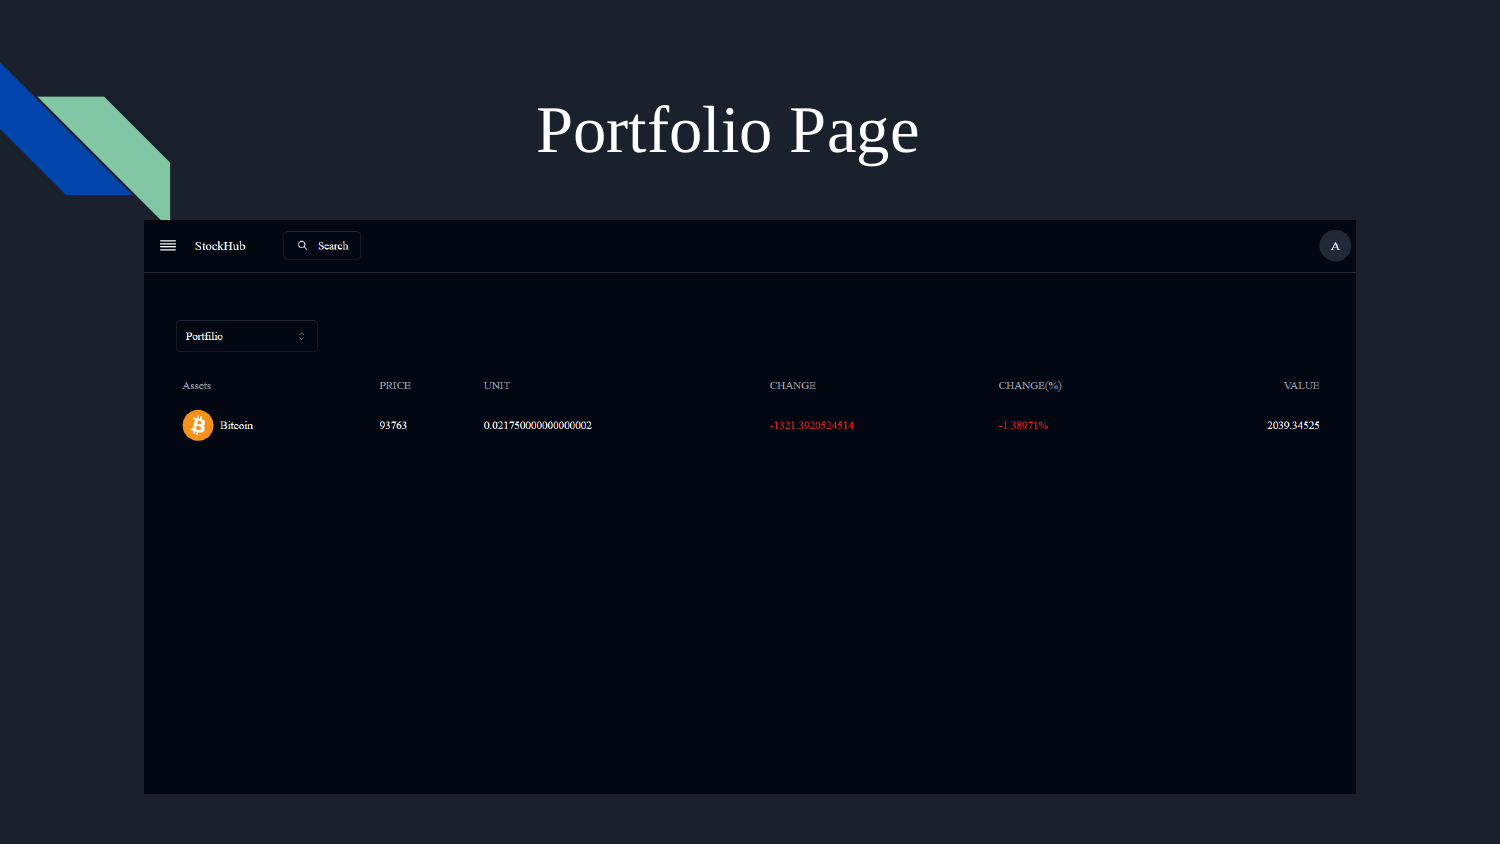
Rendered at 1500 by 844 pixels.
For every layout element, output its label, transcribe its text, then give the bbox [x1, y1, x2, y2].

picture [143, 220, 1356, 794]
title Portfolio Page [221, 70, 1376, 221]
